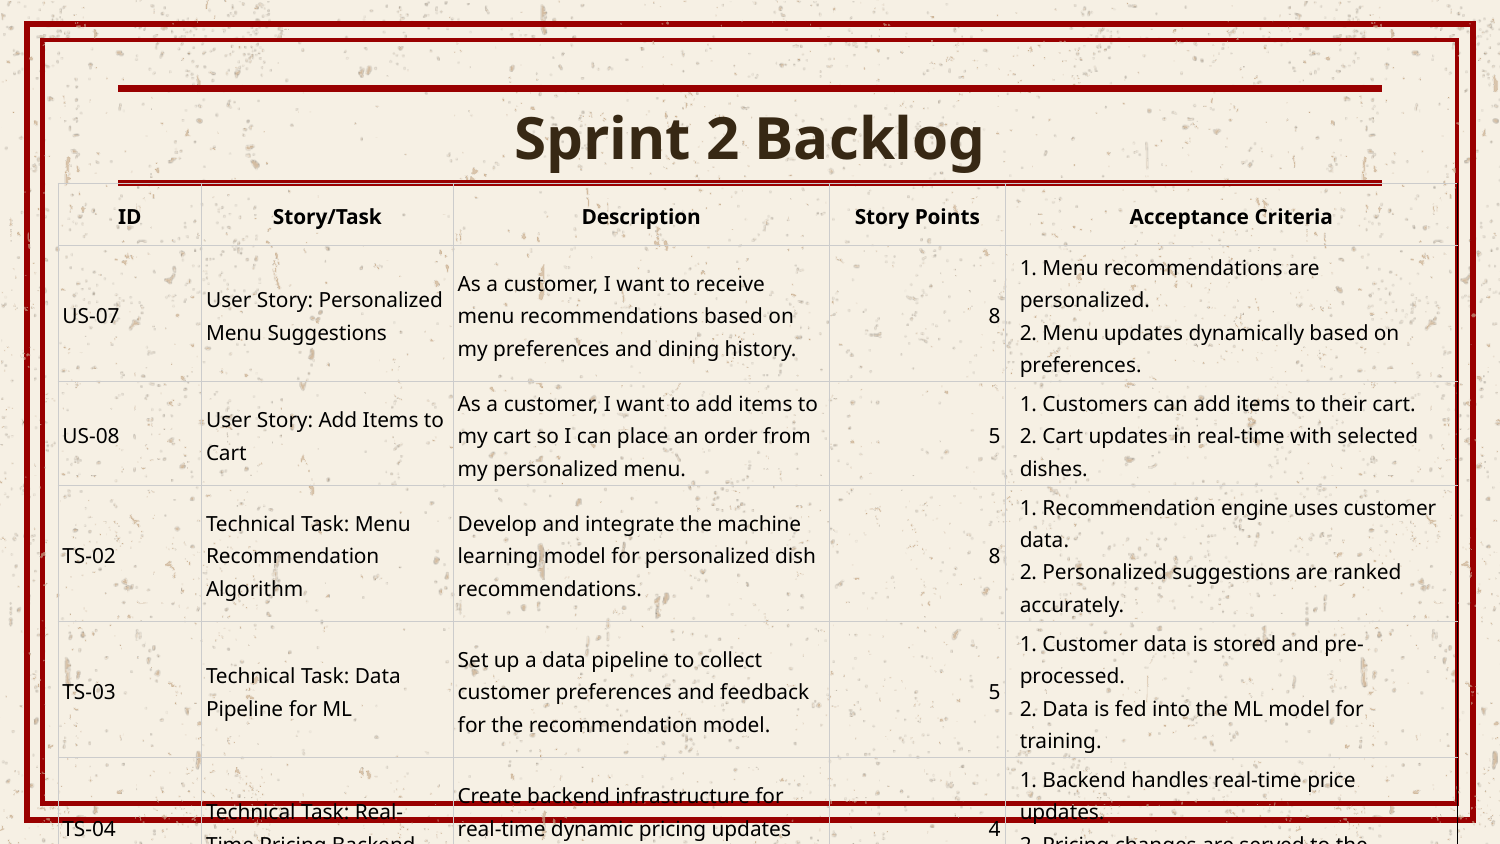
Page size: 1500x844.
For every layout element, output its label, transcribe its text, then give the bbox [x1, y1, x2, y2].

table_cell Create backend infrastructure for real-time dynamic pricing updates based on demand. [454, 758, 829, 844]
table_cell Technical Task: Real-Time Pricing Backend [202, 758, 453, 844]
table_cell Develop and integrate the machine learning model for personalized dish recommendations. [454, 486, 829, 621]
table_header Story Points [830, 192, 1005, 245]
table_cell As a customer, I want to receive menu recommendations based on my preferences and dining history. [454, 246, 829, 381]
table_cell 1. Menu recommendations are personalized. 2. Menu updates dynamically based on preferences. [1006, 246, 1457, 381]
picture [1, 1, 1500, 844]
table_cell 4 [830, 758, 1005, 844]
picture [45, 42, 1455, 801]
picture [30, 27, 1470, 817]
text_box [117, 88, 1383, 184]
table_cell US-08 [59, 382, 201, 485]
table_cell TS-04 [59, 758, 201, 844]
table_header Description [454, 192, 829, 245]
table_header Acceptance Criteria [1006, 184, 1457, 245]
table_cell Set up a data pipeline to collect customer preferences and feedback for the recommendation model. [454, 622, 829, 757]
table_header ID [59, 184, 201, 245]
table_cell 1. Customer data is stored and pre-processed. 2. Data is fed into the ML model for training. [1006, 622, 1457, 757]
table_cell User Story: Add Items to Cart [202, 382, 453, 485]
table_cell US-07 [59, 246, 201, 381]
table_cell TS-02 [59, 486, 201, 621]
table_cell Technical Task: Menu Recommendation Algorithm [202, 486, 453, 621]
table_cell 1. Backend handles real-time price updates. 2. Pricing changes are served to the frontend API. [1006, 758, 1457, 844]
table_cell 1. Recommendation engine uses customer data. 2. Personalized suggestions are ranked accurately. [1006, 486, 1457, 621]
table_cell 5 [830, 622, 1005, 757]
table_cell 8 [830, 486, 1005, 621]
table_cell 5 [830, 382, 1005, 485]
table_cell User Story: Personalized Menu Suggestions [202, 246, 453, 381]
table_cell Technical Task: Data Pipeline for ML [202, 622, 453, 757]
table_cell As a customer, I want to add items to my cart so I can place an order from my personalized menu. [454, 382, 829, 485]
table_cell TS-03 [59, 622, 201, 757]
table_cell 1. Customers can add items to their cart. 2. Cart updates in real-time with selected dishes. [1006, 382, 1457, 485]
table_cell 8 [830, 246, 1005, 381]
table_header Story/Task [202, 192, 453, 245]
